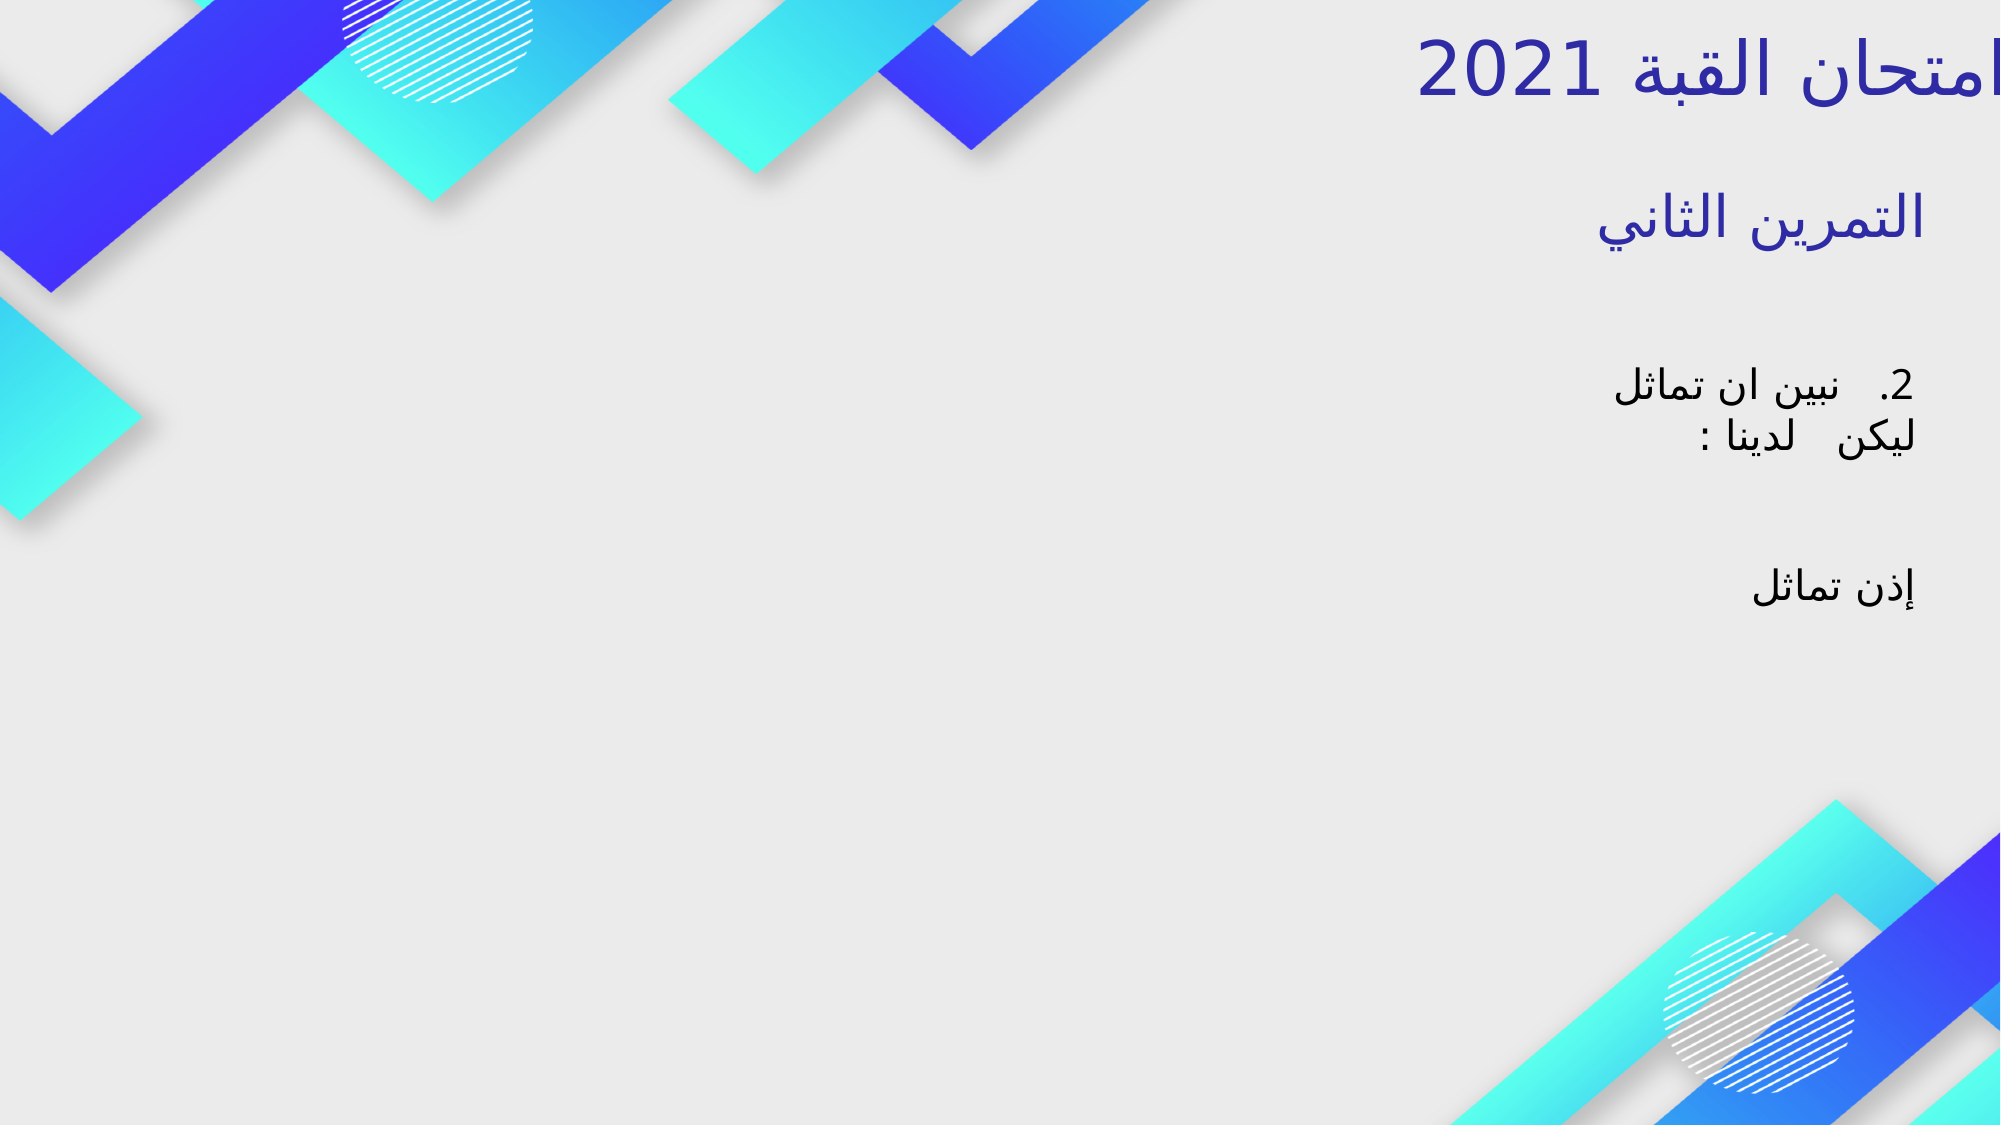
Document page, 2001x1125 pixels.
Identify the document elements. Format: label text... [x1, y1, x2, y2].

picture [0, 0, 2001, 1125]
text_box التمرين الثاني [941, 137, 1942, 257]
text_box امتحان القبة 2021 [973, 12, 2000, 118]
